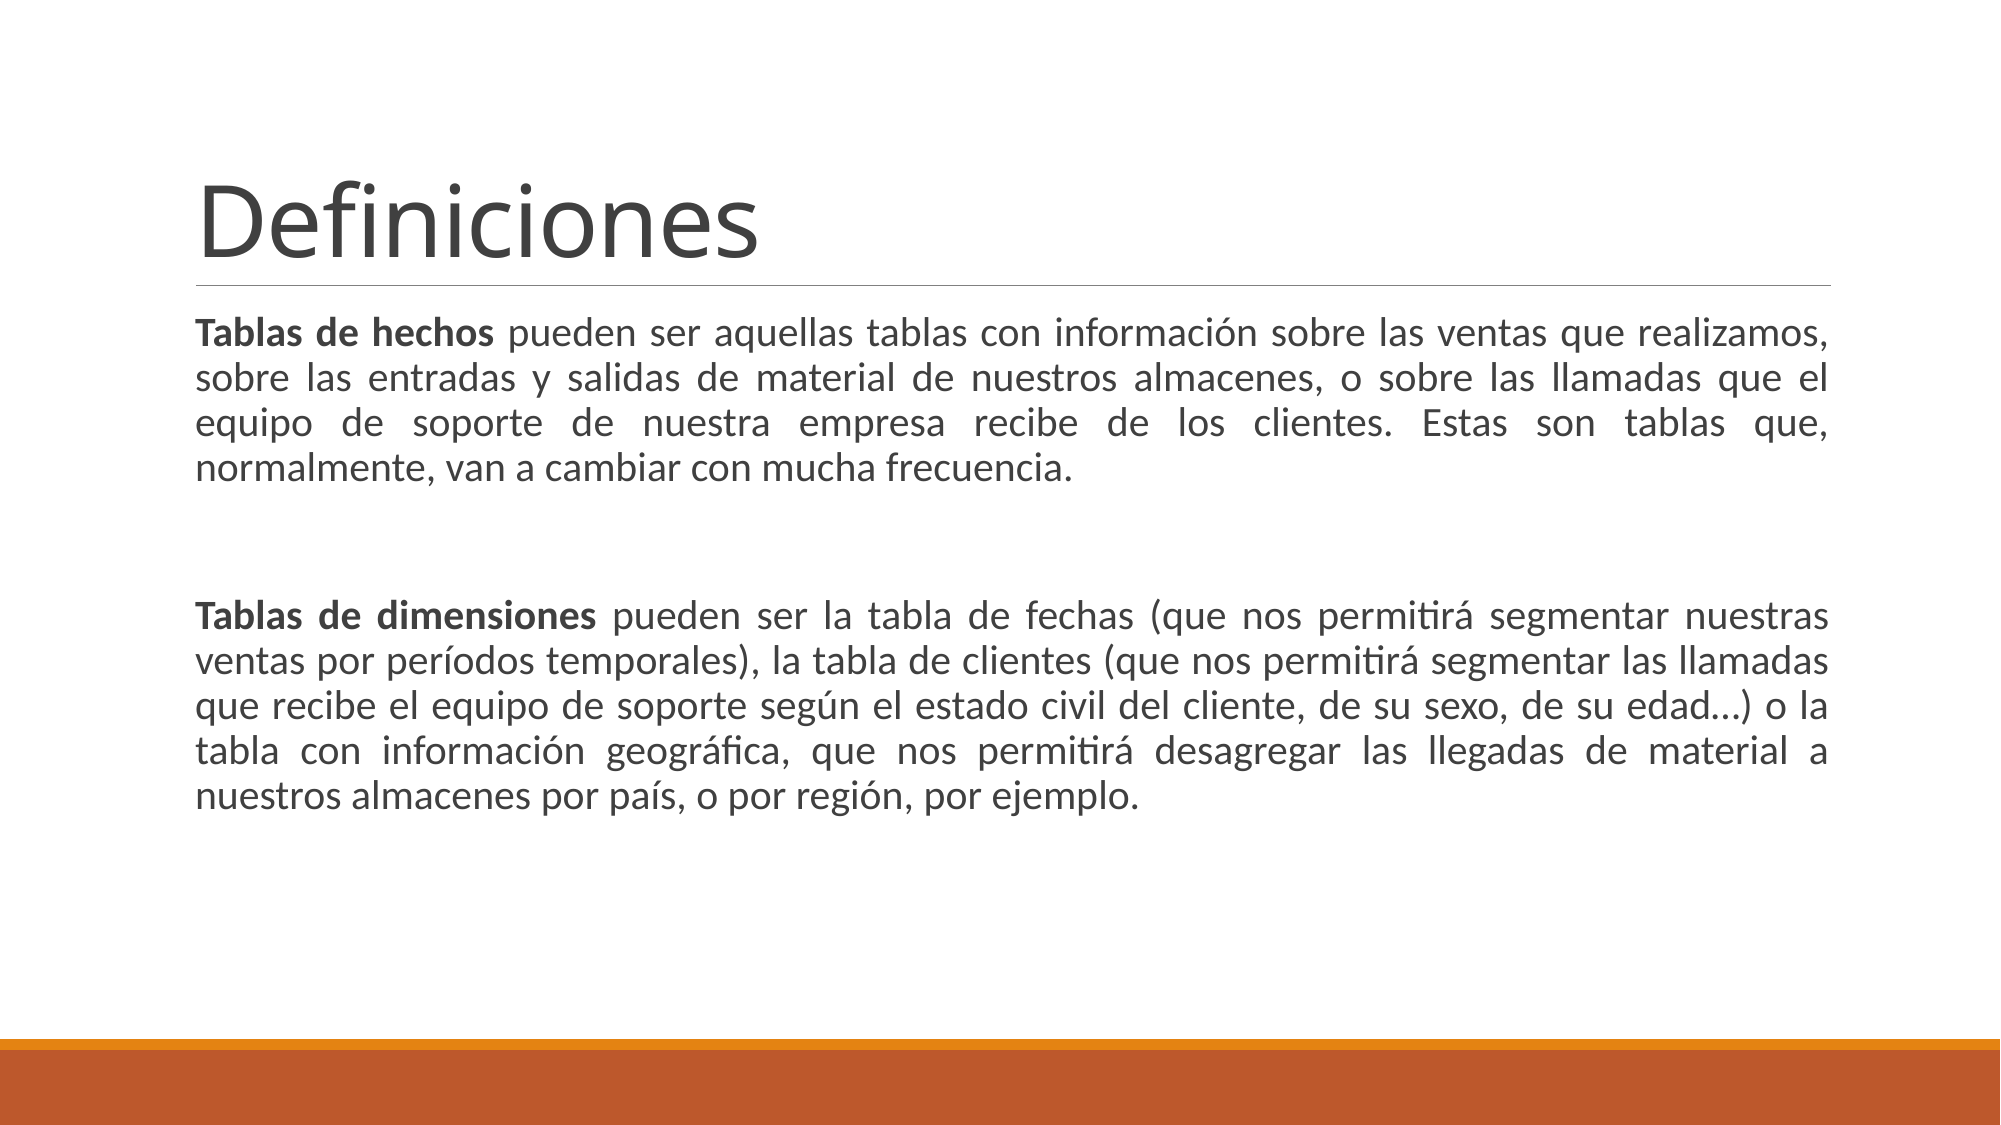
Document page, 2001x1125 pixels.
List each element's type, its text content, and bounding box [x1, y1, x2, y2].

list Tablas de hechos pueden ser aquellas tablas con información sobre las ventas que realizamos, sobre las entradas y salidas de material de nuestros almacenes, o sobre las llamadas que el equipo de soporte de nuestra empresa recibe de los clientes. Estas son tablas que, normalmente, van a cambiar con mucha frecuencia. Tablas de dimensiones pueden ser la tabla de fechas (que nos permitirá segmentar nuestras ventas por períodos temporales), la tabla de clientes (que nos permitirá segmentar las llamadas que recibe el equipo de soporte según el estado civil del cliente, de su sexo, de su edad…) o la tabla con información geográfica, que nos permitirá desagregar las llegadas de material a nuestros almacenes por país, o por región, por ejemplo. [180, 302, 1830, 963]
title Definiciones [180, 47, 1830, 285]
